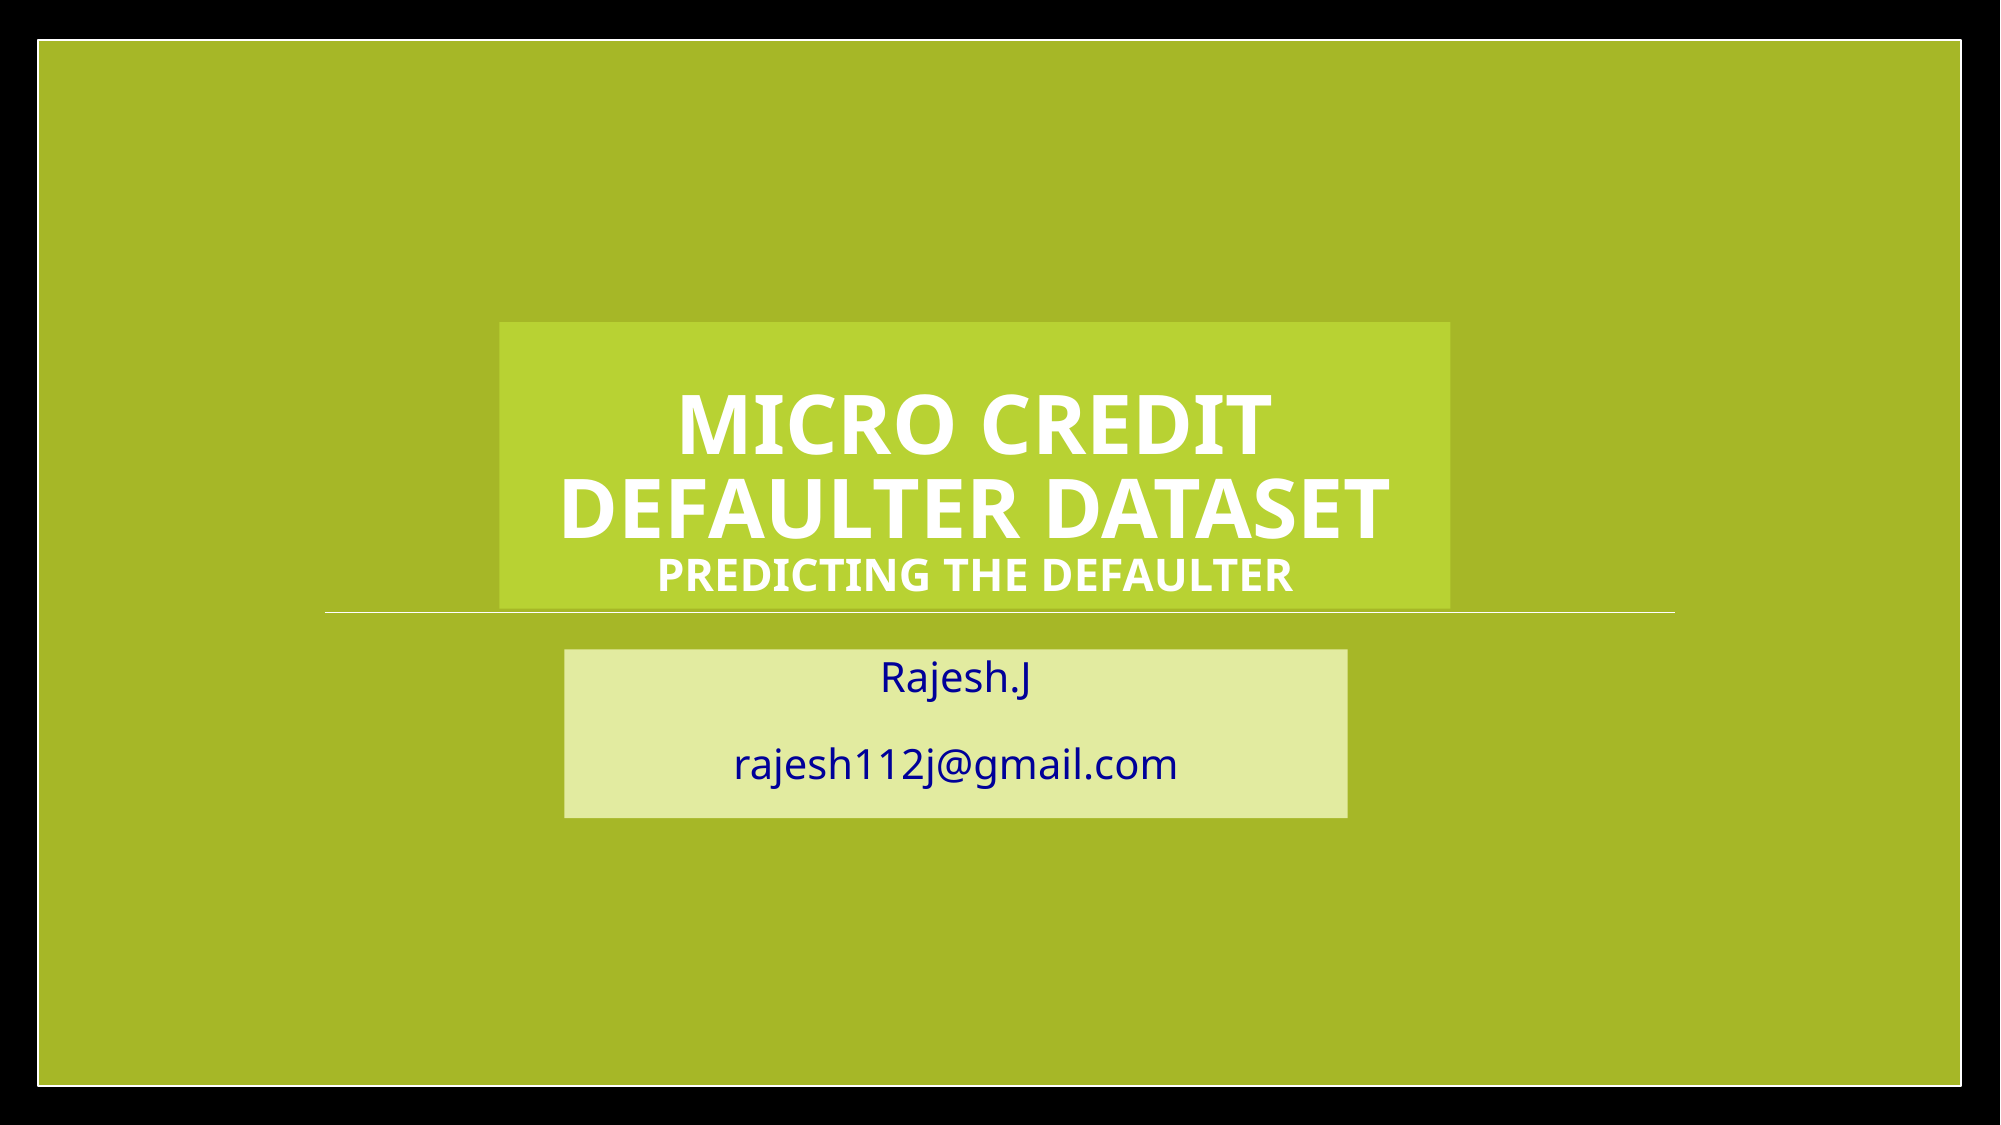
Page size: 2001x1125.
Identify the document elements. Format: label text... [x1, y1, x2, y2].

subtitle Rajesh.J rajesh112j@gmail.com [564, 649, 1348, 819]
title Micro Credit Defaulter Dataset Predicting the defaulter [499, 322, 1451, 609]
